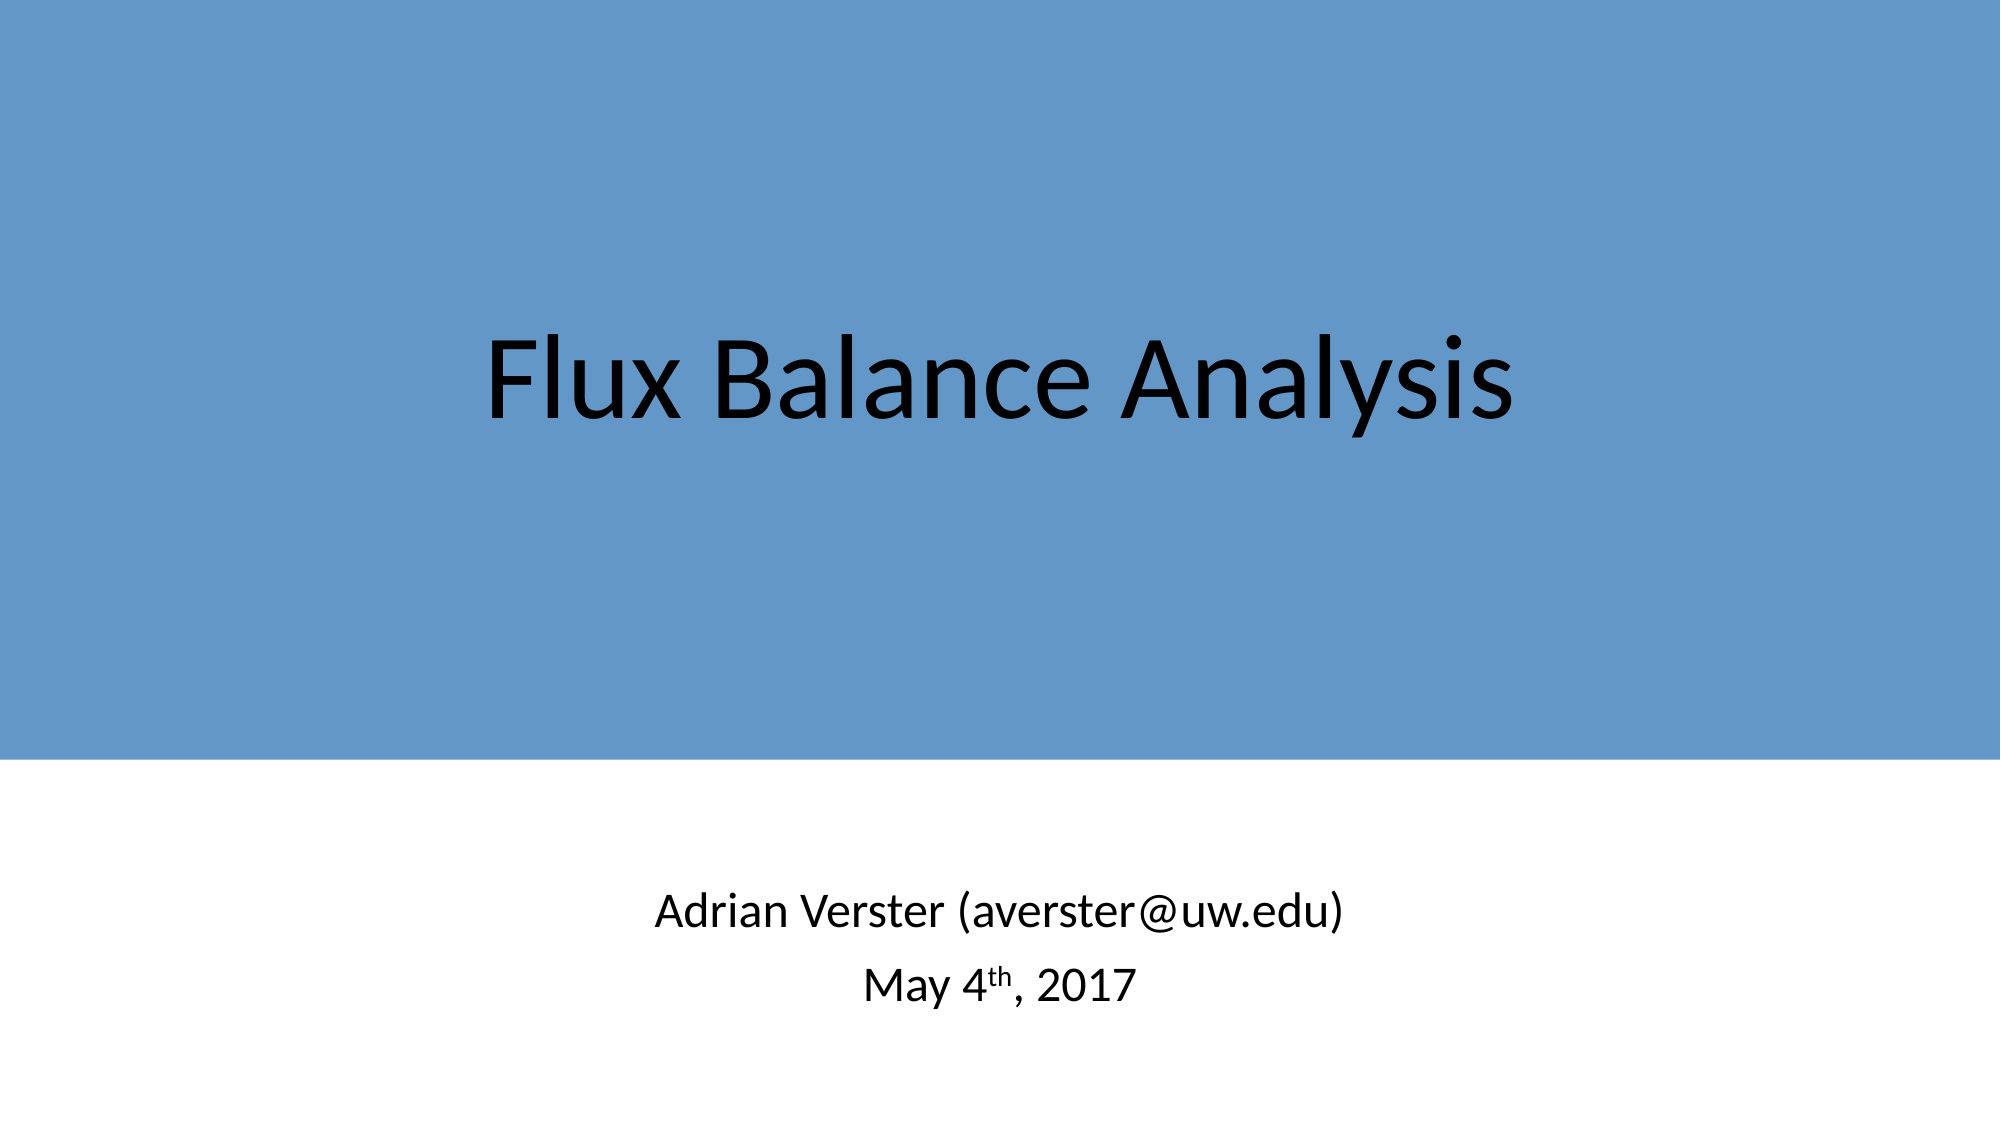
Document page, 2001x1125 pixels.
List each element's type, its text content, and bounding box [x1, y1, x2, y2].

text_box Flux Balance Analysis [0, 0, 2000, 760]
text_box Adrian Verster (averster@uw.edu) May 4th, 2017 [114, 876, 1886, 1125]
